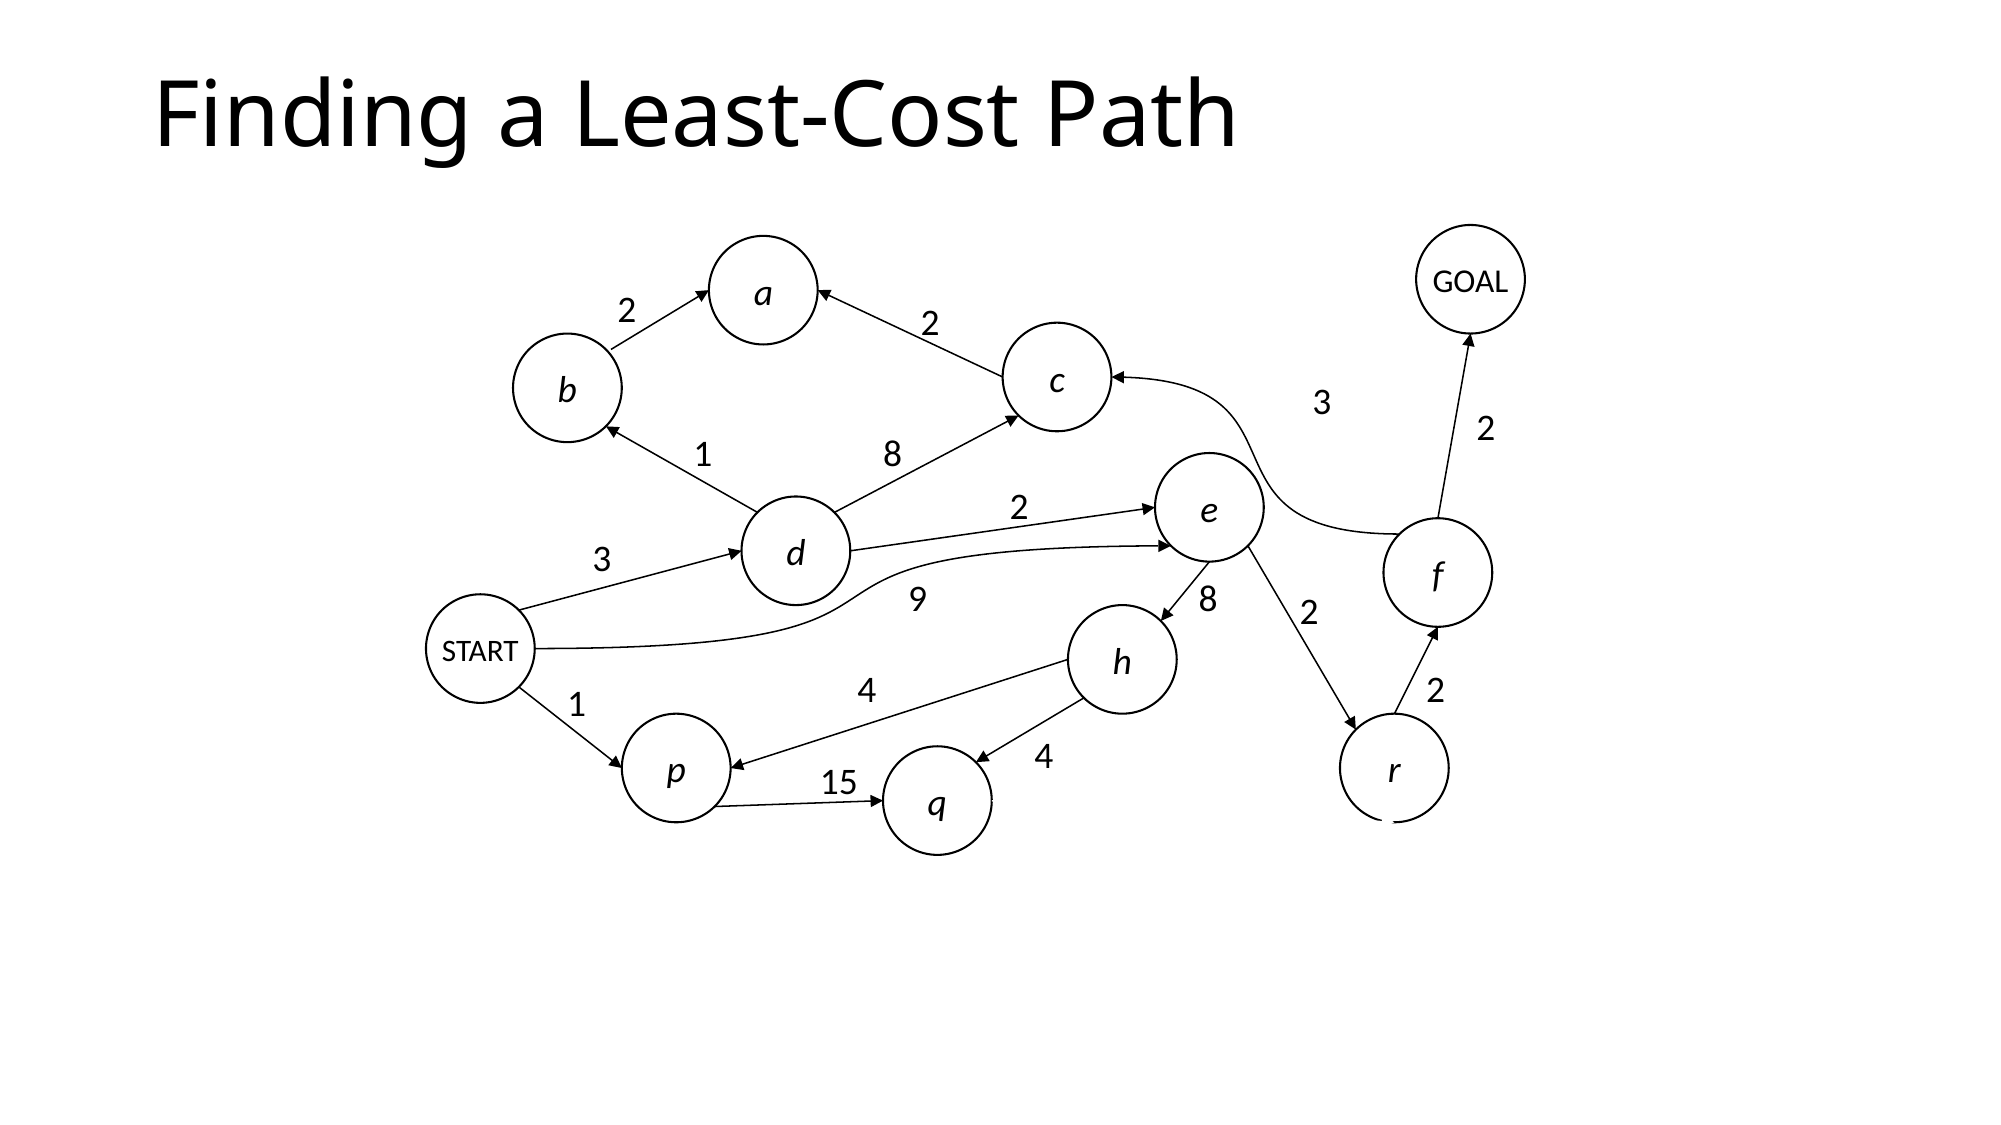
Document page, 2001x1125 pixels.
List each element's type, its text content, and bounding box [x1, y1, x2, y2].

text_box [425, 224, 1525, 855]
title Finding a Least-Cost Path [137, 59, 1863, 278]
